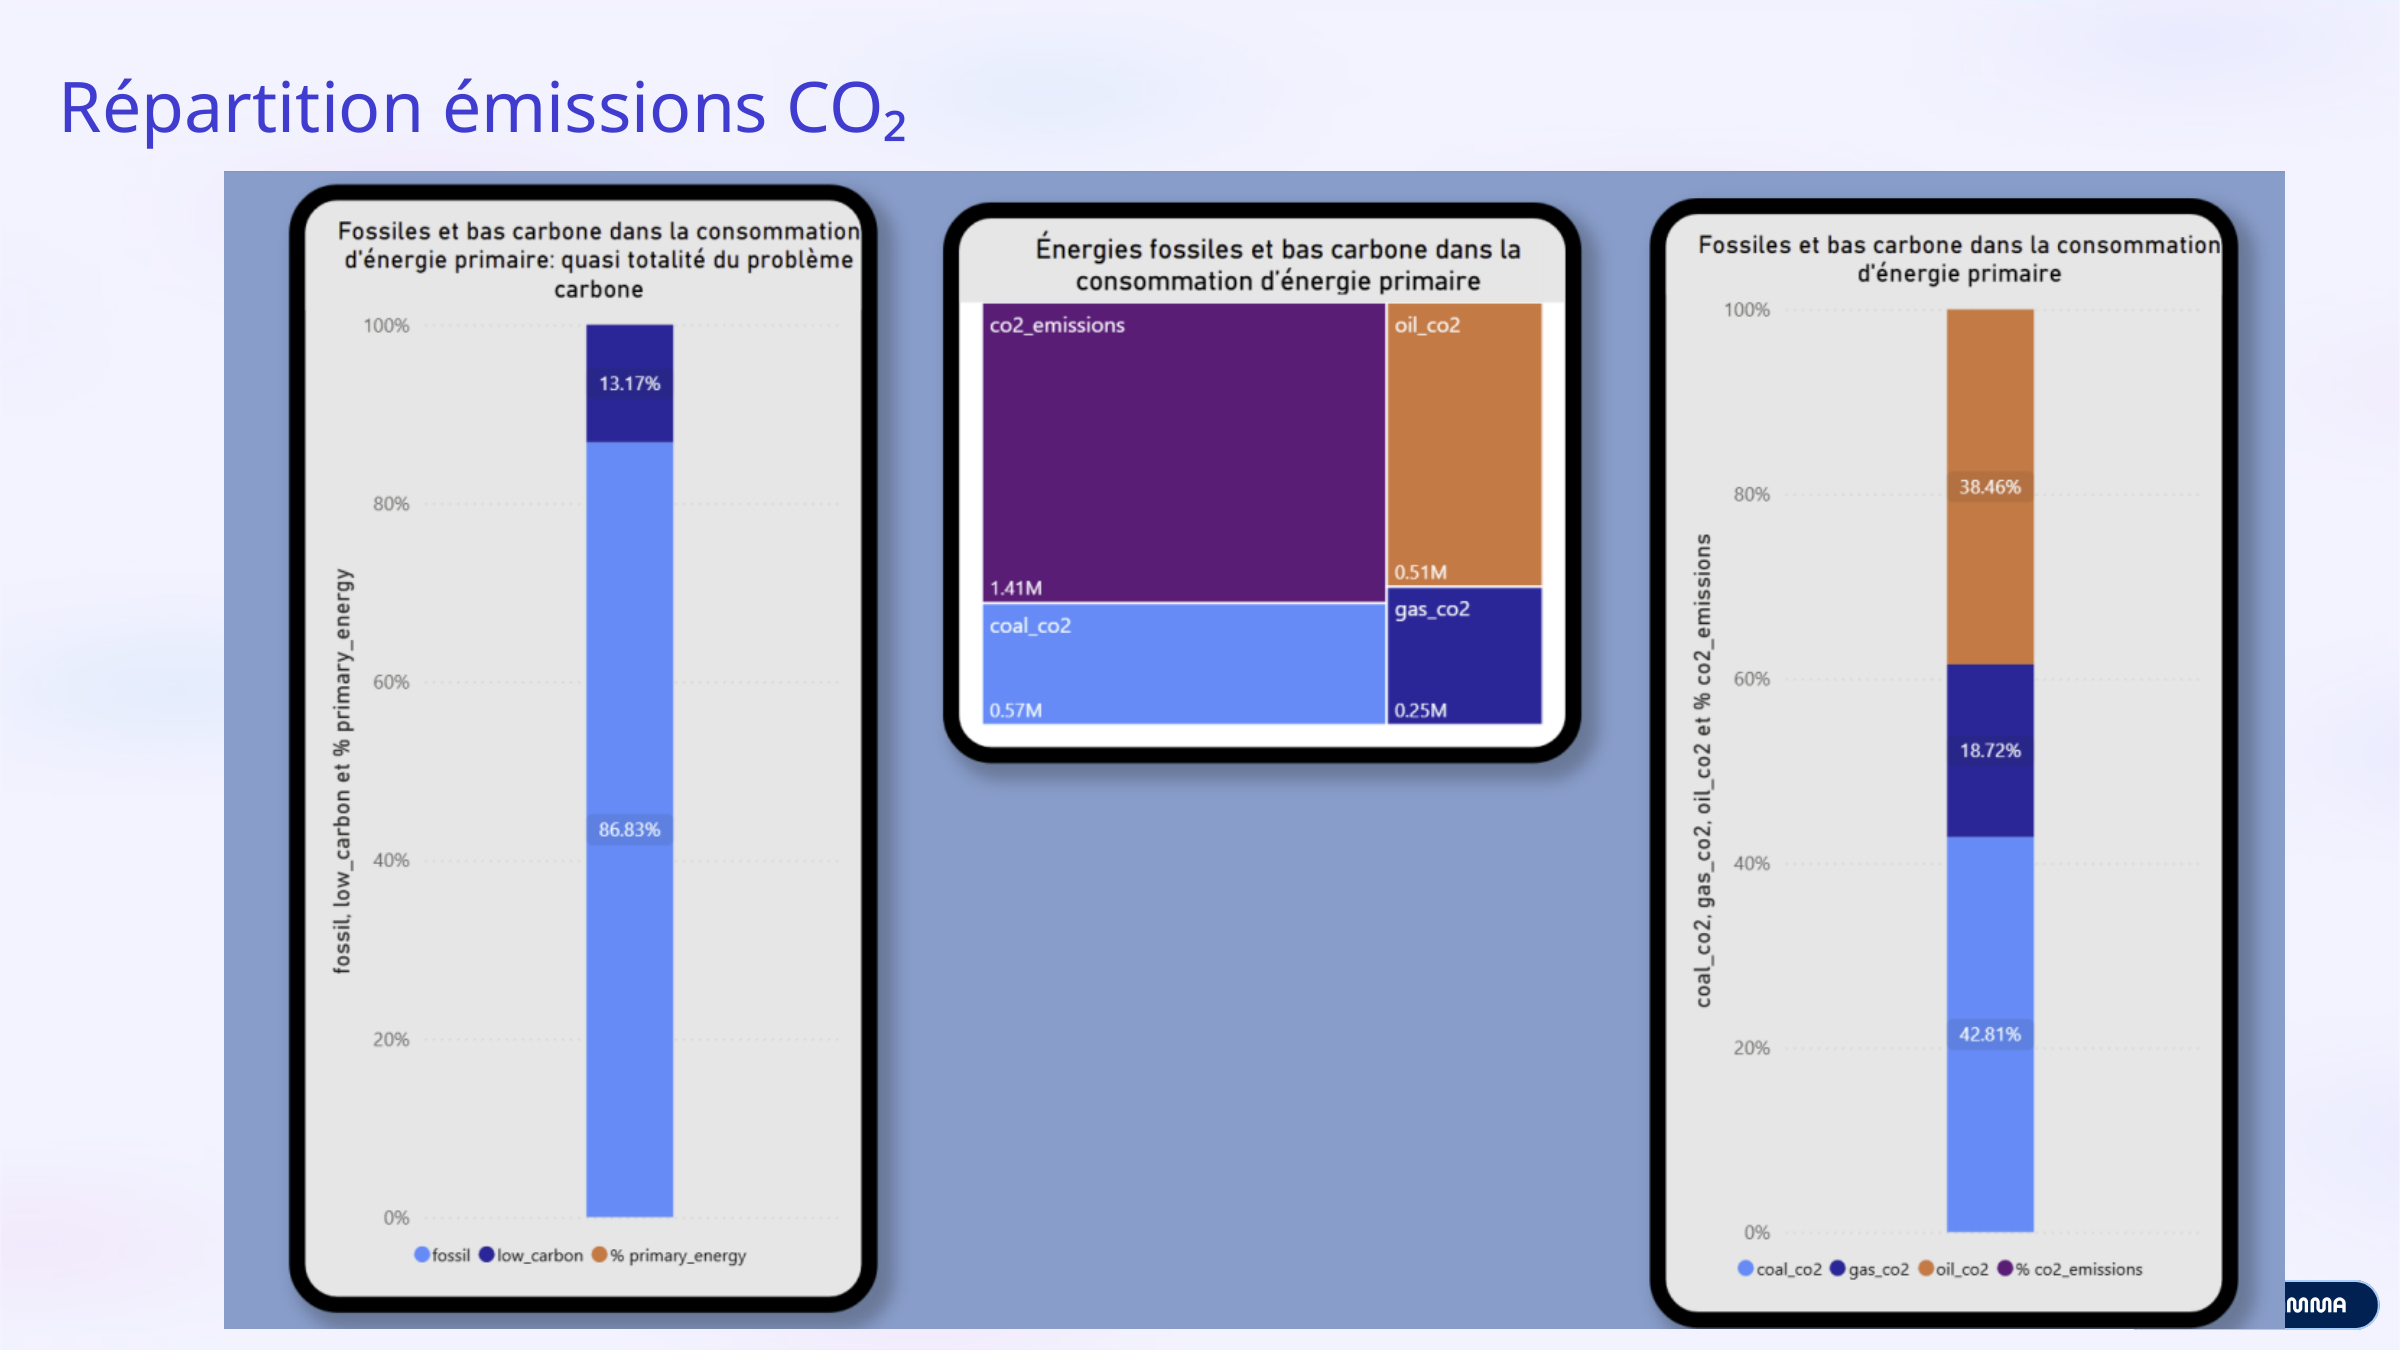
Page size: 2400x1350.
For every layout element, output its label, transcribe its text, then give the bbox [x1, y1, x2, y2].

text_box Répartition émissions CO₂ [58, 59, 1286, 151]
picture [224, 171, 2389, 1339]
